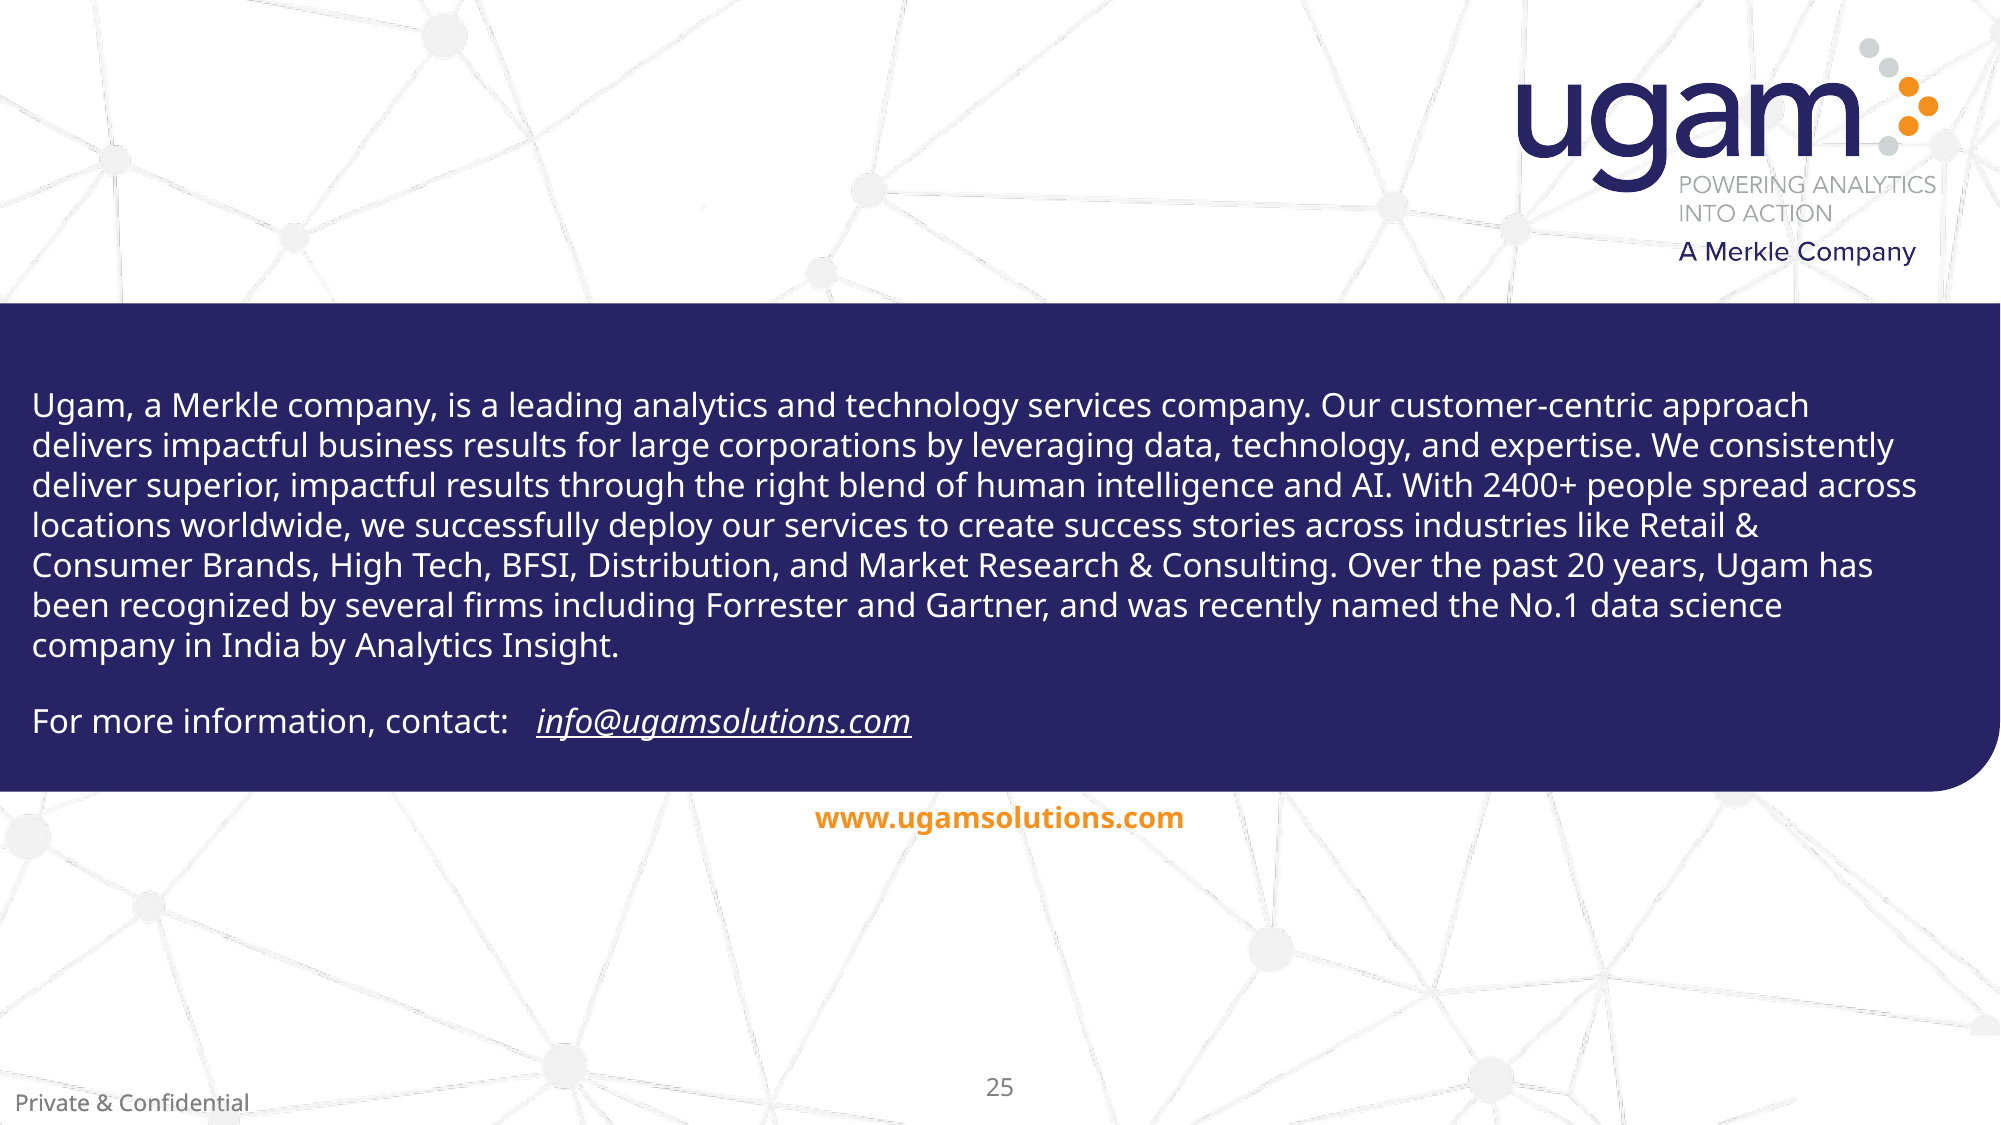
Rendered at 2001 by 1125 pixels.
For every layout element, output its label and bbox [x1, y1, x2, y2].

picture [0, 0, 2000, 303]
picture [0, 734, 2000, 1125]
